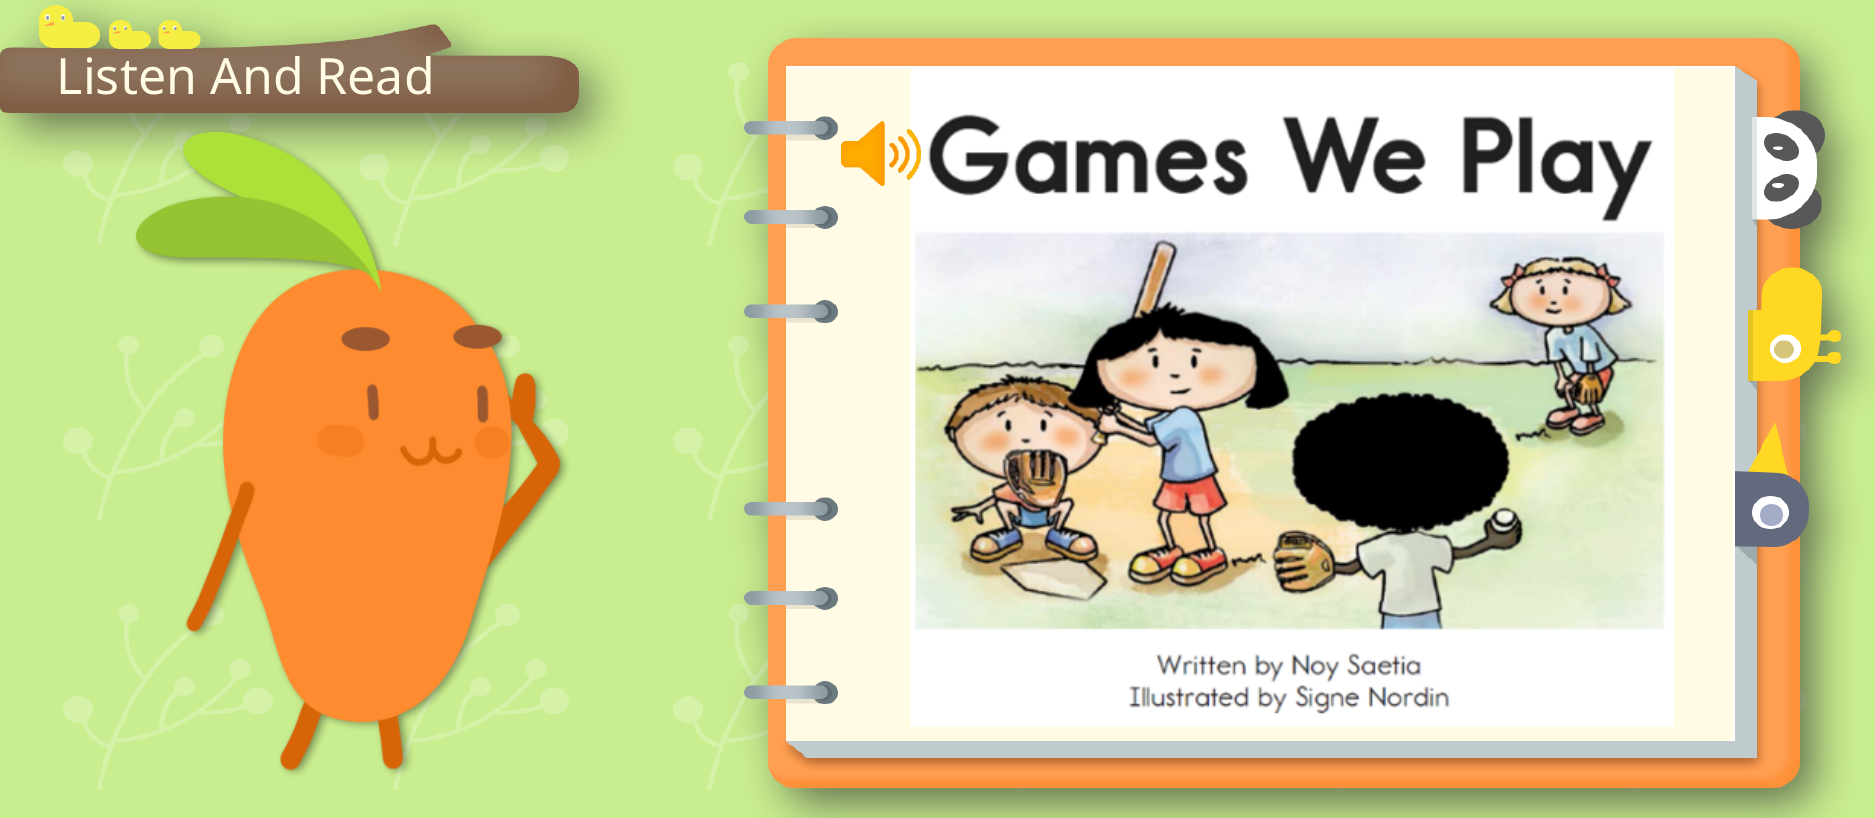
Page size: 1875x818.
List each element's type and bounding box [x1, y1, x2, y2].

picture [0, 0, 1875, 818]
text_box [0, 5, 579, 113]
